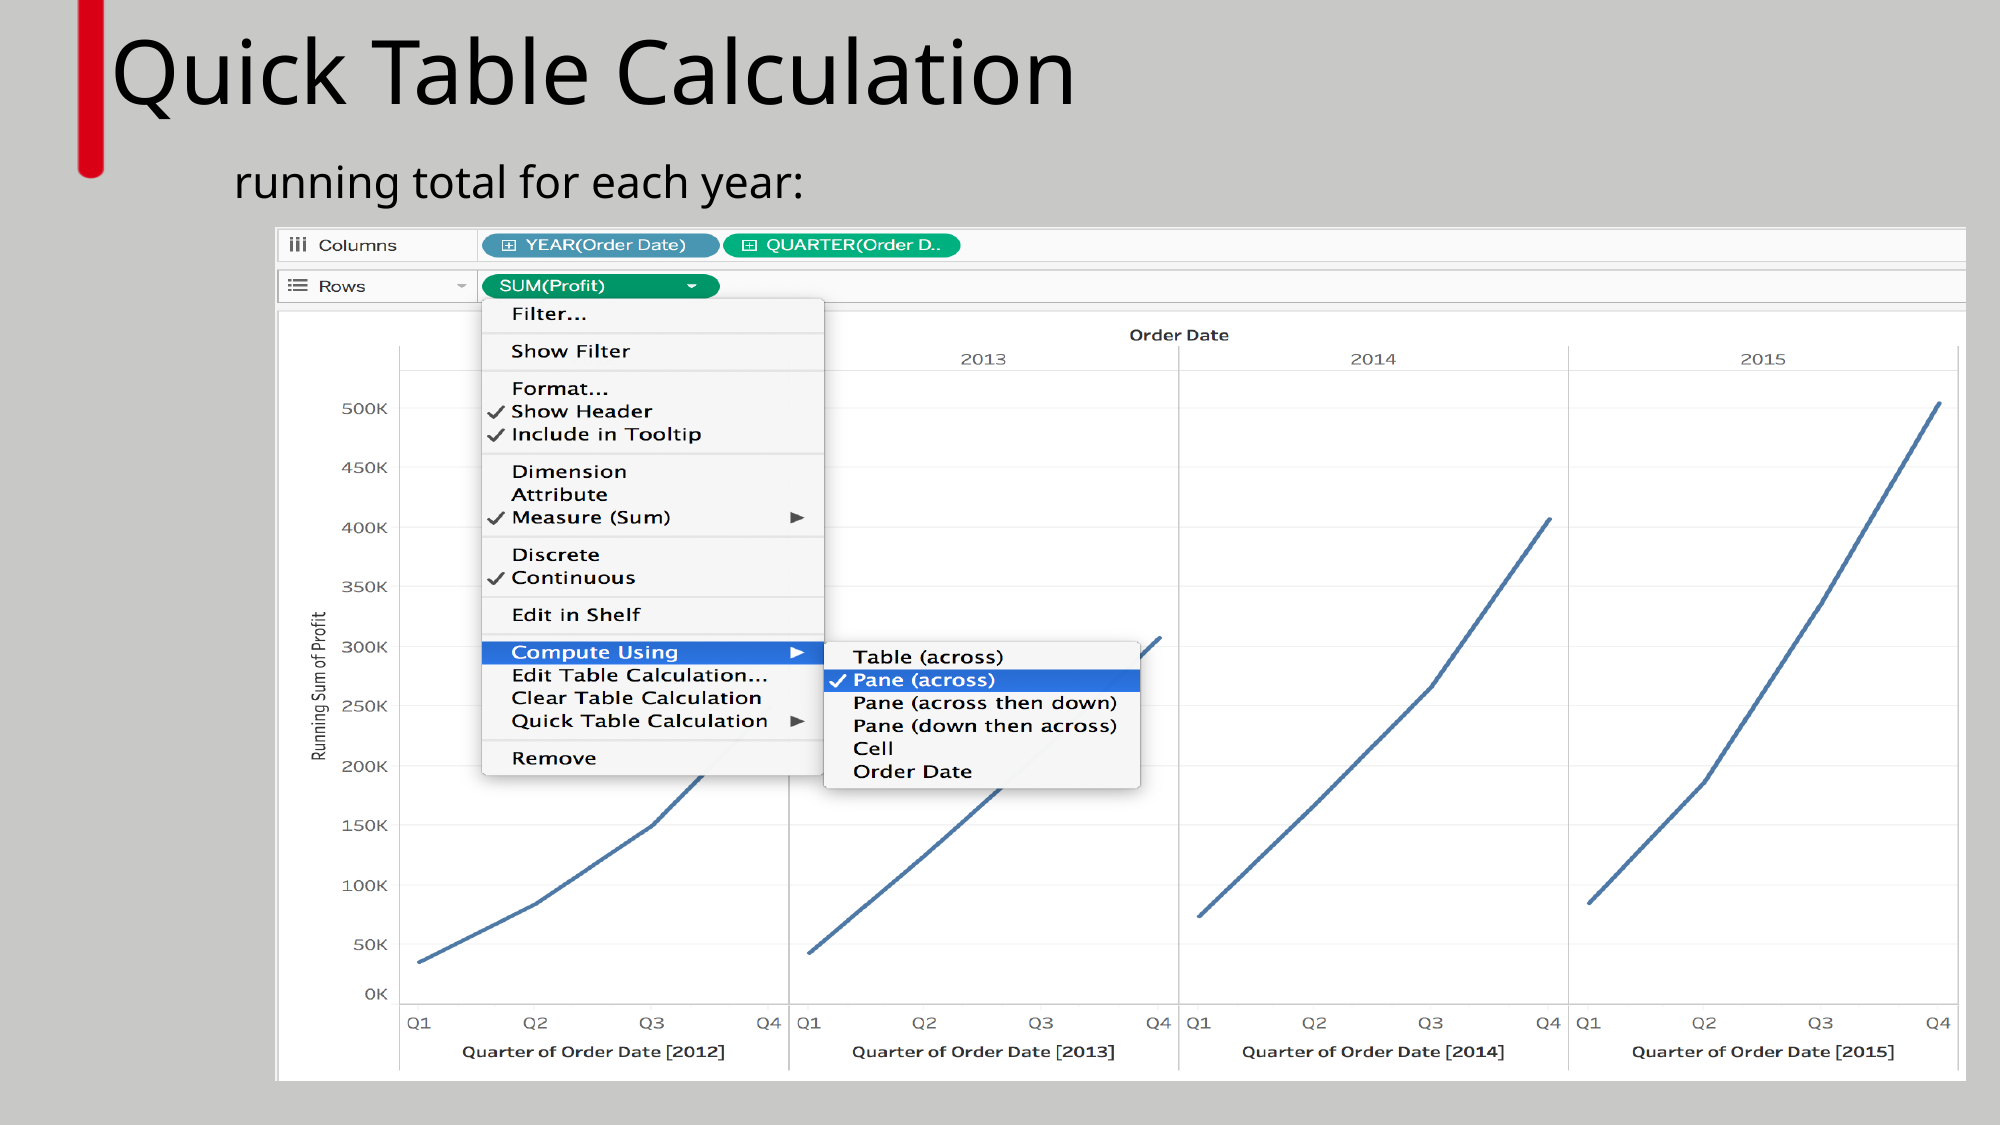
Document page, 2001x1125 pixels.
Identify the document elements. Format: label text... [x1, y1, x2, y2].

picture [275, 227, 1966, 1081]
text_box Quick Table Calculation [90, 5, 1891, 168]
picture [76, 0, 108, 200]
text_box running total for each year: [219, 146, 832, 216]
